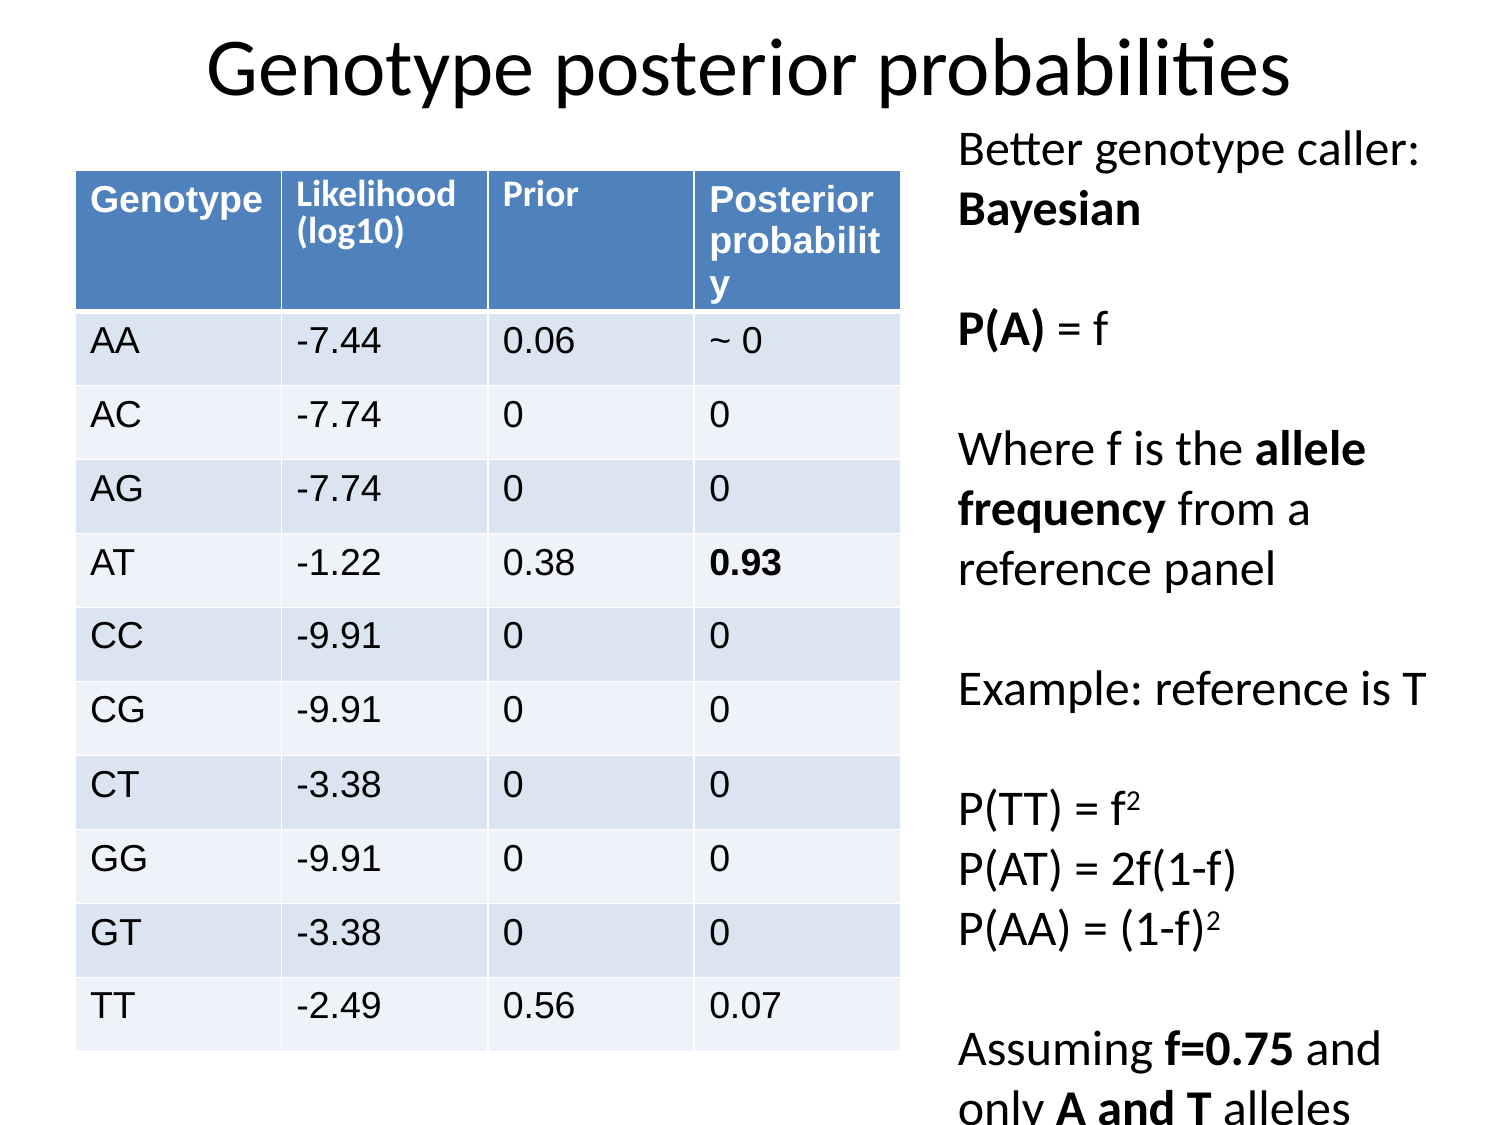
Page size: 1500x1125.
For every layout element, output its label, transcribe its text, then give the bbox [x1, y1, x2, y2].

table_cell 0.07 [695, 978, 900, 1051]
table_cell 0 [695, 756, 900, 829]
table_cell -9.91 [282, 830, 487, 903]
table_cell 0 [695, 608, 900, 681]
table_cell AC [76, 386, 281, 459]
table_cell -2.49 [282, 978, 487, 1051]
table_header Likelihood (log10) [282, 171, 487, 309]
table_header Genotype [76, 171, 281, 309]
table_cell 0 [489, 386, 693, 459]
table_cell 0 [695, 830, 900, 903]
table_cell 0 [489, 756, 693, 829]
table_cell -1.22 [282, 534, 487, 607]
table_cell AA [76, 314, 281, 385]
table_cell -7.74 [282, 460, 487, 533]
table_cell 0 [489, 904, 693, 977]
table_cell 0 [489, 460, 693, 533]
table_cell 0 [695, 460, 900, 533]
table_cell CT [76, 756, 281, 829]
table_cell -7.44 [282, 314, 487, 385]
table_cell ~ 0 [695, 314, 900, 385]
table_cell CG [76, 682, 281, 755]
table_cell 0.38 [489, 534, 693, 607]
table_cell 0 [695, 904, 900, 977]
table_cell 0 [695, 682, 900, 755]
table_cell 0.93 [695, 534, 900, 607]
table_cell AG [76, 460, 281, 533]
table_cell TT [76, 978, 281, 1051]
table_cell 0 [695, 386, 900, 459]
table_cell -9.91 [282, 608, 487, 681]
table_cell GG [76, 830, 281, 903]
title Genotype posterior probabilities [75, 0, 1425, 125]
table_cell -9.91 [282, 682, 487, 755]
table_cell 0 [489, 830, 693, 903]
table_cell -7.74 [282, 386, 487, 459]
table_cell -3.38 [282, 756, 487, 829]
table_header Posterior probability [695, 171, 900, 309]
table_cell AT [76, 534, 281, 607]
table_cell 0.56 [489, 978, 693, 1051]
table_header Prior [489, 171, 693, 309]
text_box Better genotype caller: Bayesian P(A) = f Where f is the allele frequency from a reference panel Example: reference is T P(TT) = f2 P(AT) = 2f(1-f) P(AA) = (1-f)2 Assuming f=0.75 and only A and T alleles [942, 108, 1464, 1125]
table_cell CC [76, 608, 281, 681]
table_cell 0 [489, 608, 693, 681]
table_cell GT [76, 904, 281, 977]
table_cell 0 [489, 682, 693, 755]
table_cell 0.06 [489, 314, 693, 385]
table_cell -3.38 [282, 904, 487, 977]
